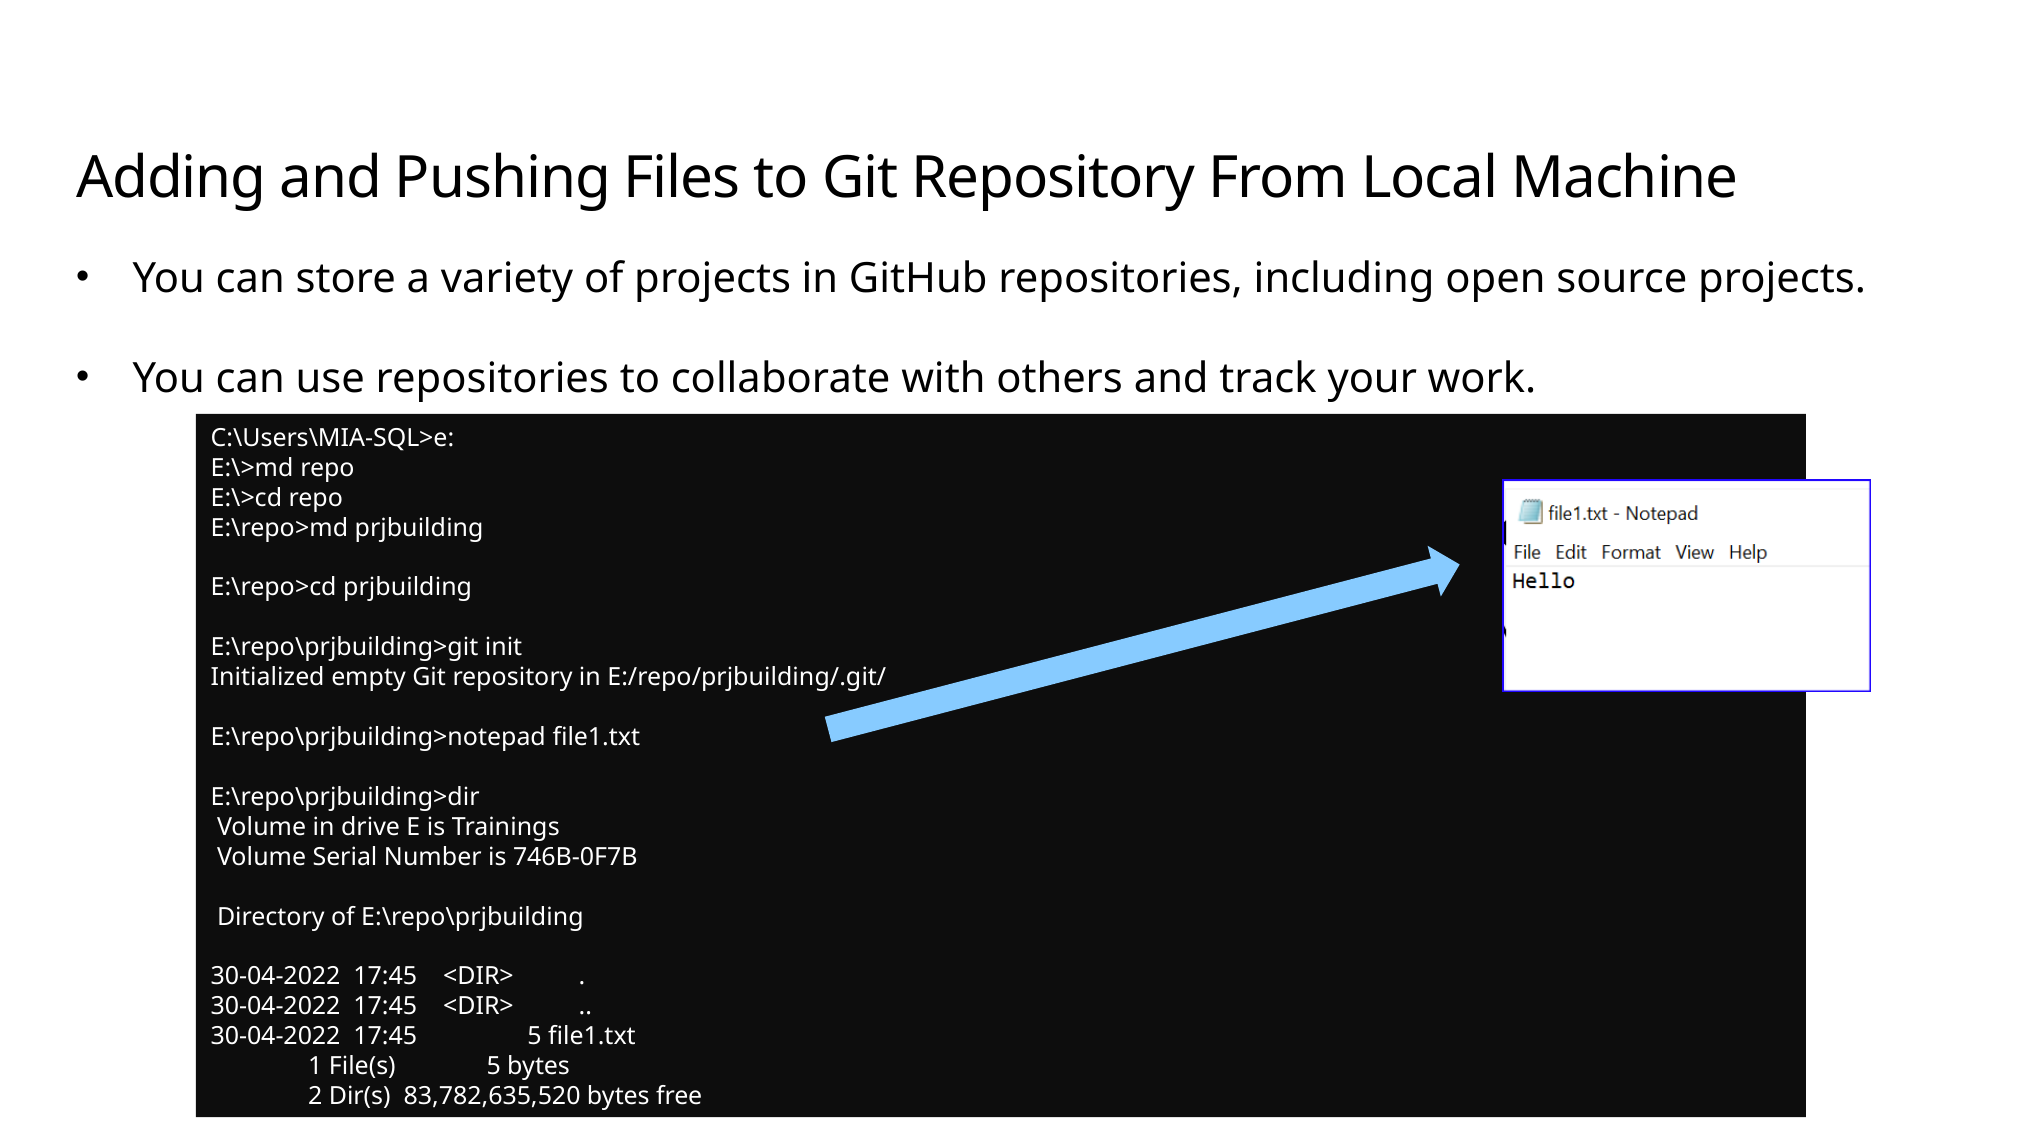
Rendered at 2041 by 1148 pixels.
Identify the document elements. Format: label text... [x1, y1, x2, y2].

title Adding and Pushing Files to Git Repository From Local Machine [76, 103, 1969, 197]
picture [1502, 479, 1871, 692]
text_box C:\Users\MIA-SQL>e: E:\>md repo E:\>cd repo E:\repo>md prjbuilding E:\repo>cd prjbuilding E:\repo\prjbuilding>git init Initialized empty Git repository in E:/repo/prjbuilding/.git/ E:\repo\prjbuilding>notepad file1.txt E:\repo\prjbuilding>dir Volume in drive E is Trainings Volume Serial Number is 746B-0F7B Directory of E:\repo\prjbuilding 30-04-2022 17:45 <DIR> . 30-04-2022 17:45 <DIR> .. 30-04-2022 17:45 5 file1.txt 1 File(s) 5 bytes 2 Dir(s) 83,782,635,520 bytes free [195, 413, 1806, 1118]
list You can store a variety of projects in GitHub repositories, including open source projects. You can use repositories to collaborate with others and track your work. [76, 250, 1969, 403]
text_box [824, 545, 1461, 743]
